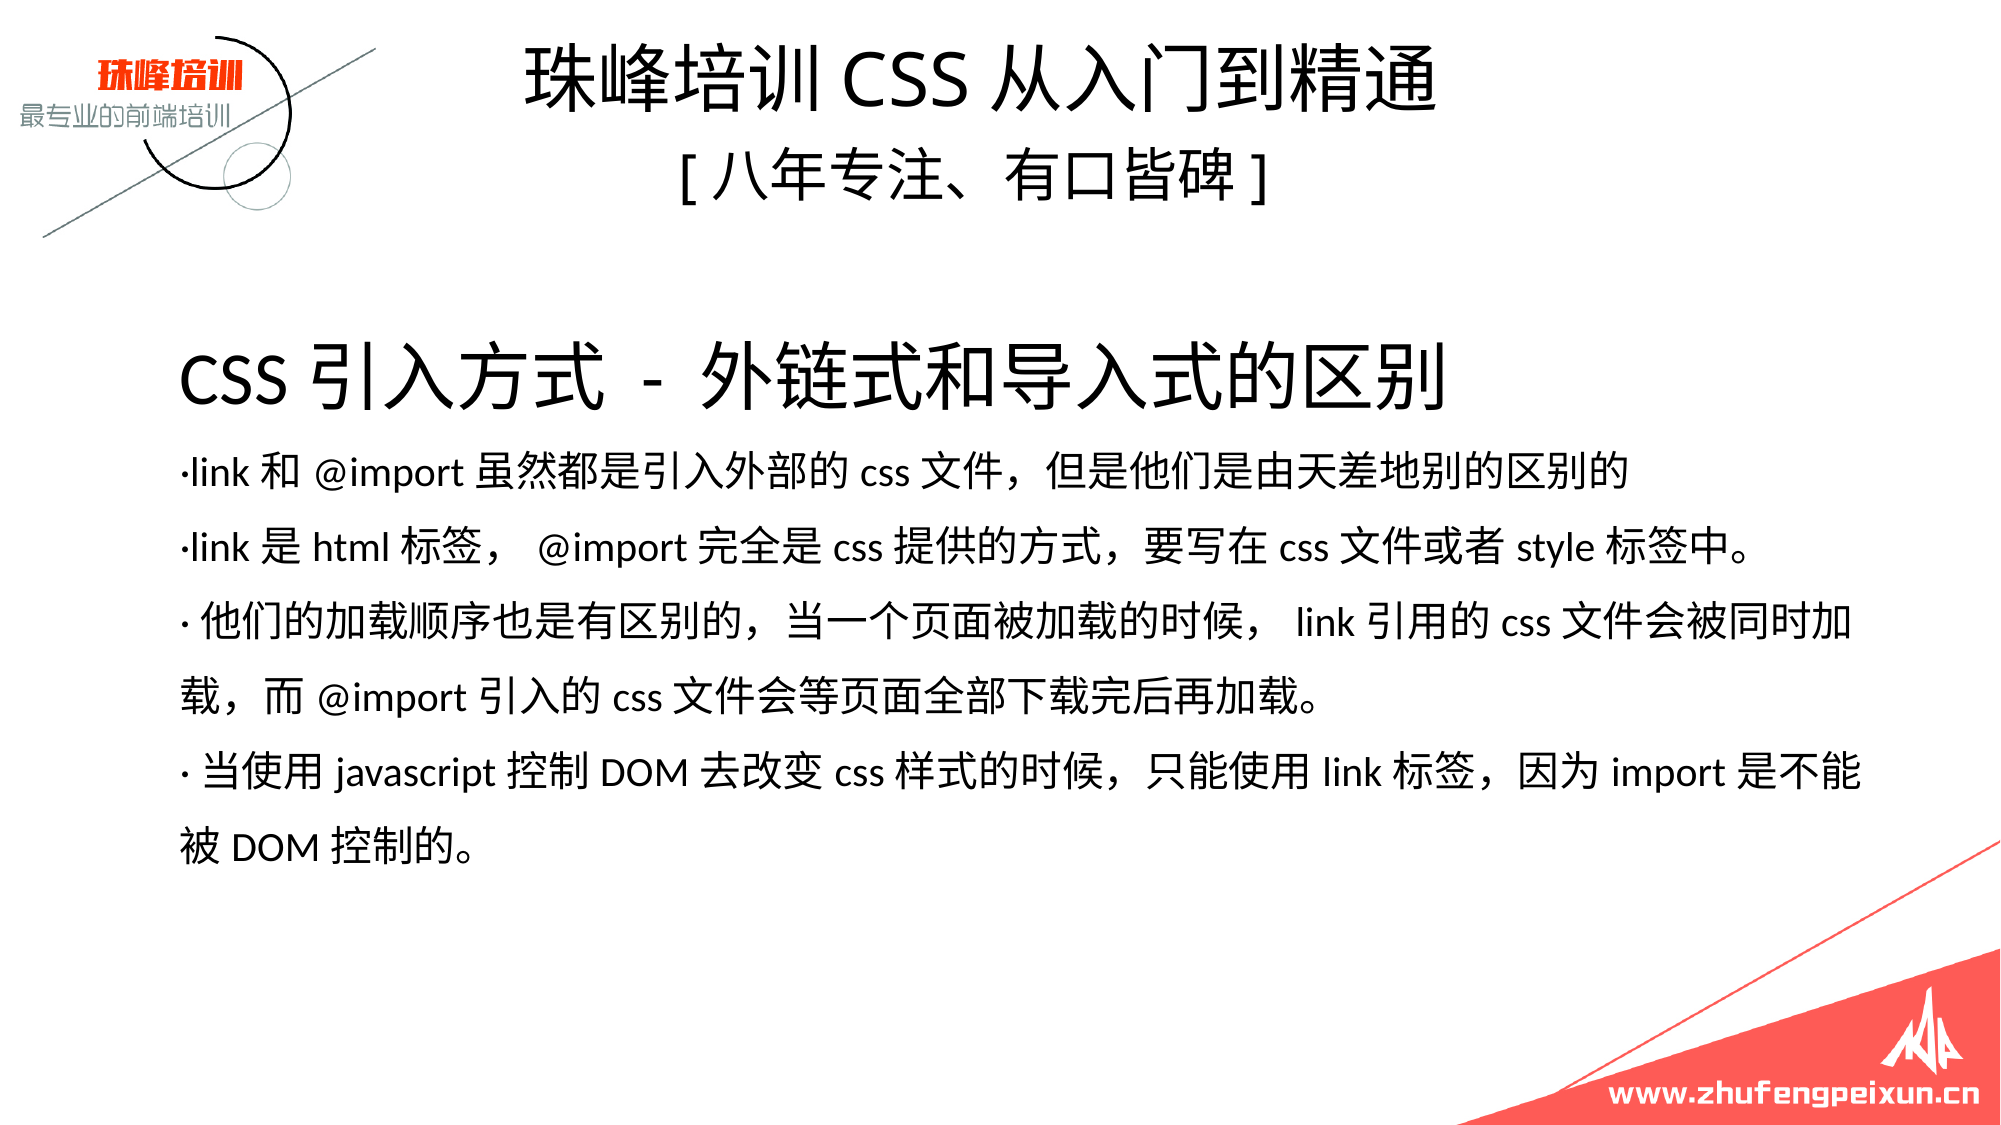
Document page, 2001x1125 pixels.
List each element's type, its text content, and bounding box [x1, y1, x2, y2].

picture [18, 36, 376, 238]
text_box 珠峰培训CSS从入门到精通 [八年专注、有口皆碑] [507, 23, 1737, 264]
picture [1437, 796, 2001, 1125]
title CSS引入方式 - 外链式和导入式的区别 ·link和@import虽然都是引入外部的css文件，但是他们是由天差地别的区别的 ·link是html标签，@import完全是css提供的方式，要写在css文件或者style标签中。 ·他们的加载顺序也是有区别的，当一个页面被加载的时候，link引用的css文件会被同时加载，而@import引入的css文件会等页面全部下载完后再加载。 ·当使用javascript控制DOM去改变css样式的时候，只能使用link标签，因为import是不能被DOM控制的。 [165, 277, 1909, 1088]
